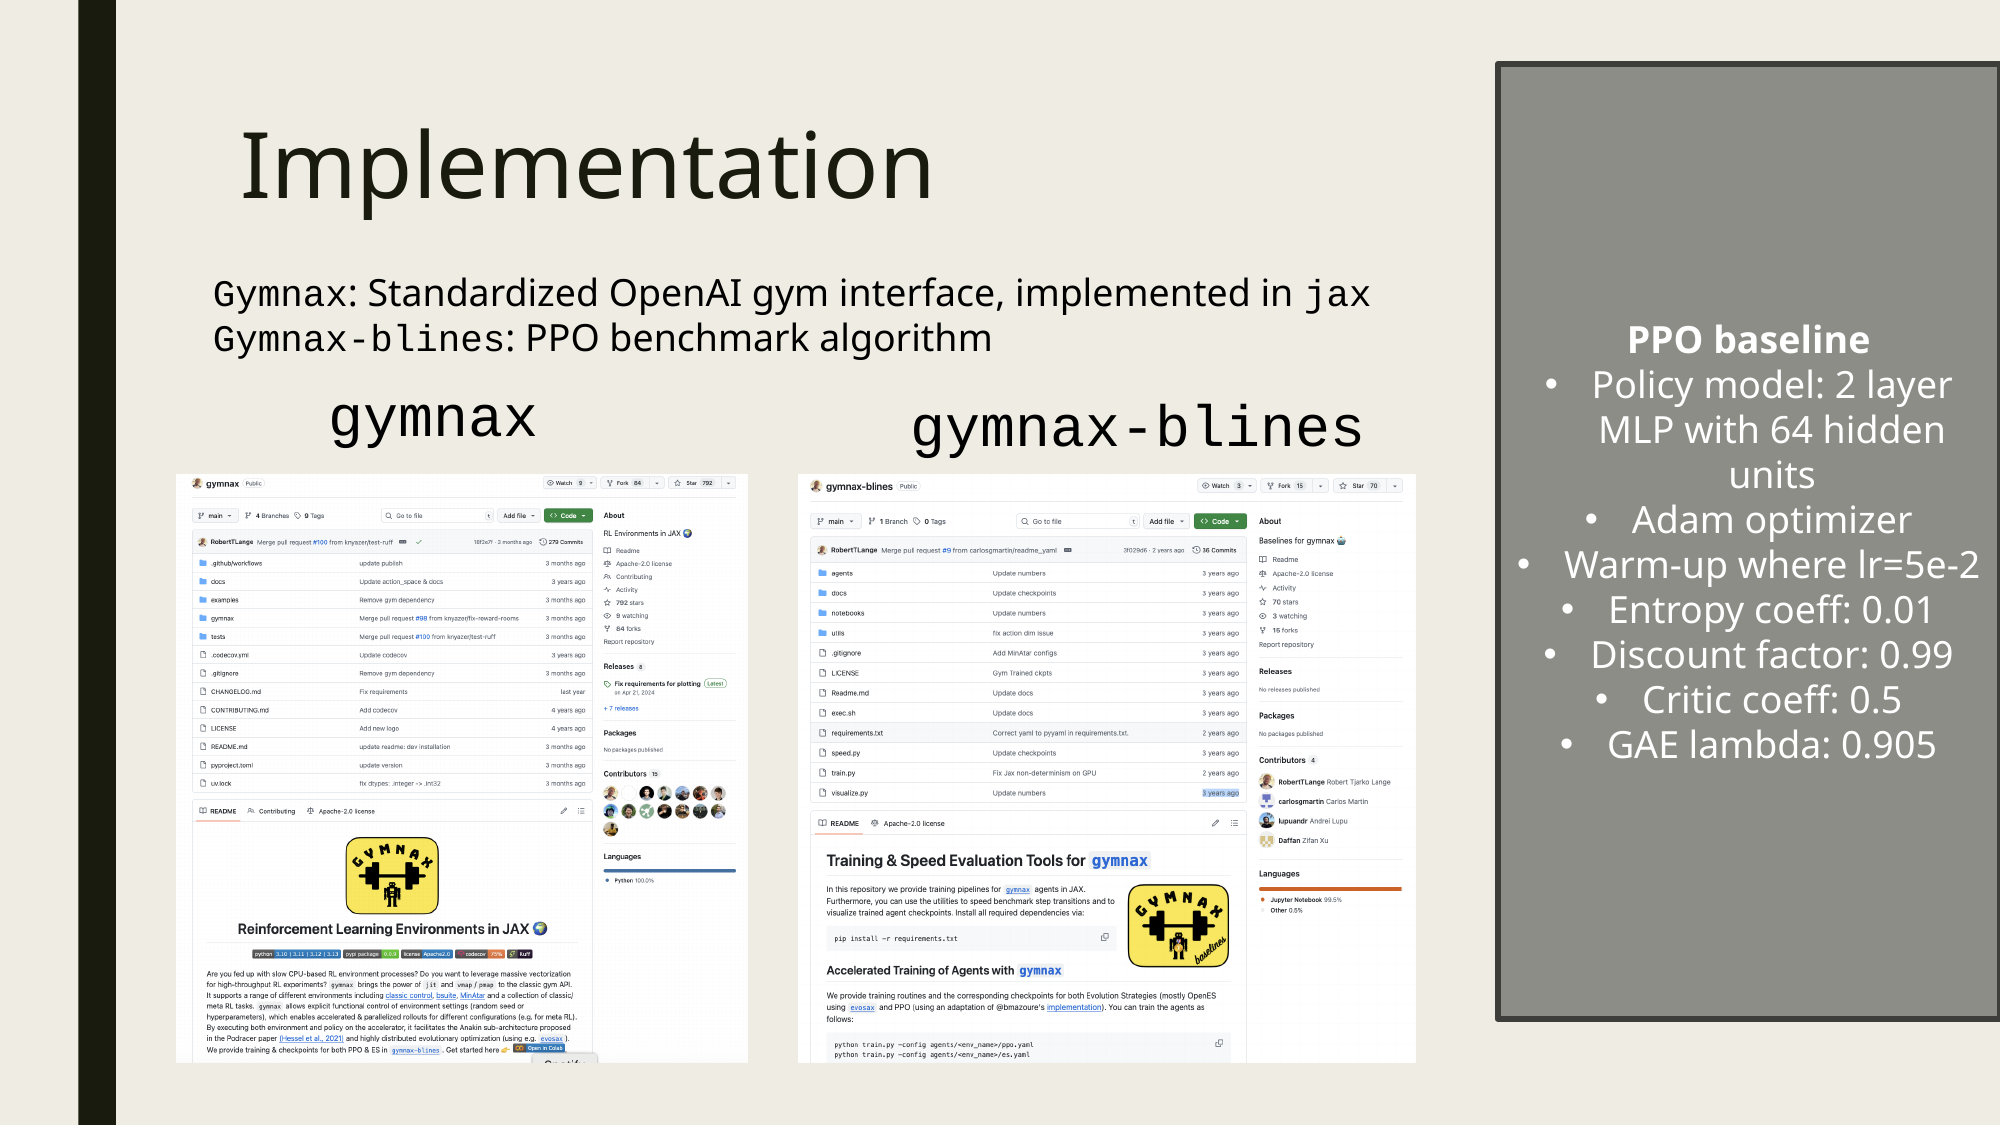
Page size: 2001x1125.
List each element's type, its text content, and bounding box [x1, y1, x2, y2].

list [798, 474, 1416, 1063]
text_box gymnax [313, 412, 554, 456]
text_box PPO baseline Policy model: 2 layer MLP with 64 hidden units Adam optimizer Warm-up where lr=5e-2 Entropy coeff: 0.01 Discount factor: 0.99 Critic coeff: 0.5 GAE lambda: 0.905 [1495, 61, 2000, 1022]
text_box Gymnax: Standardized OpenAI gym interface, implemented in jax Gymnax-blines: PPO benchmark algorithm [198, 261, 1387, 412]
text_box gymnax-blines [895, 412, 1381, 465]
title Implementation [225, 112, 1495, 357]
picture [176, 474, 748, 1063]
